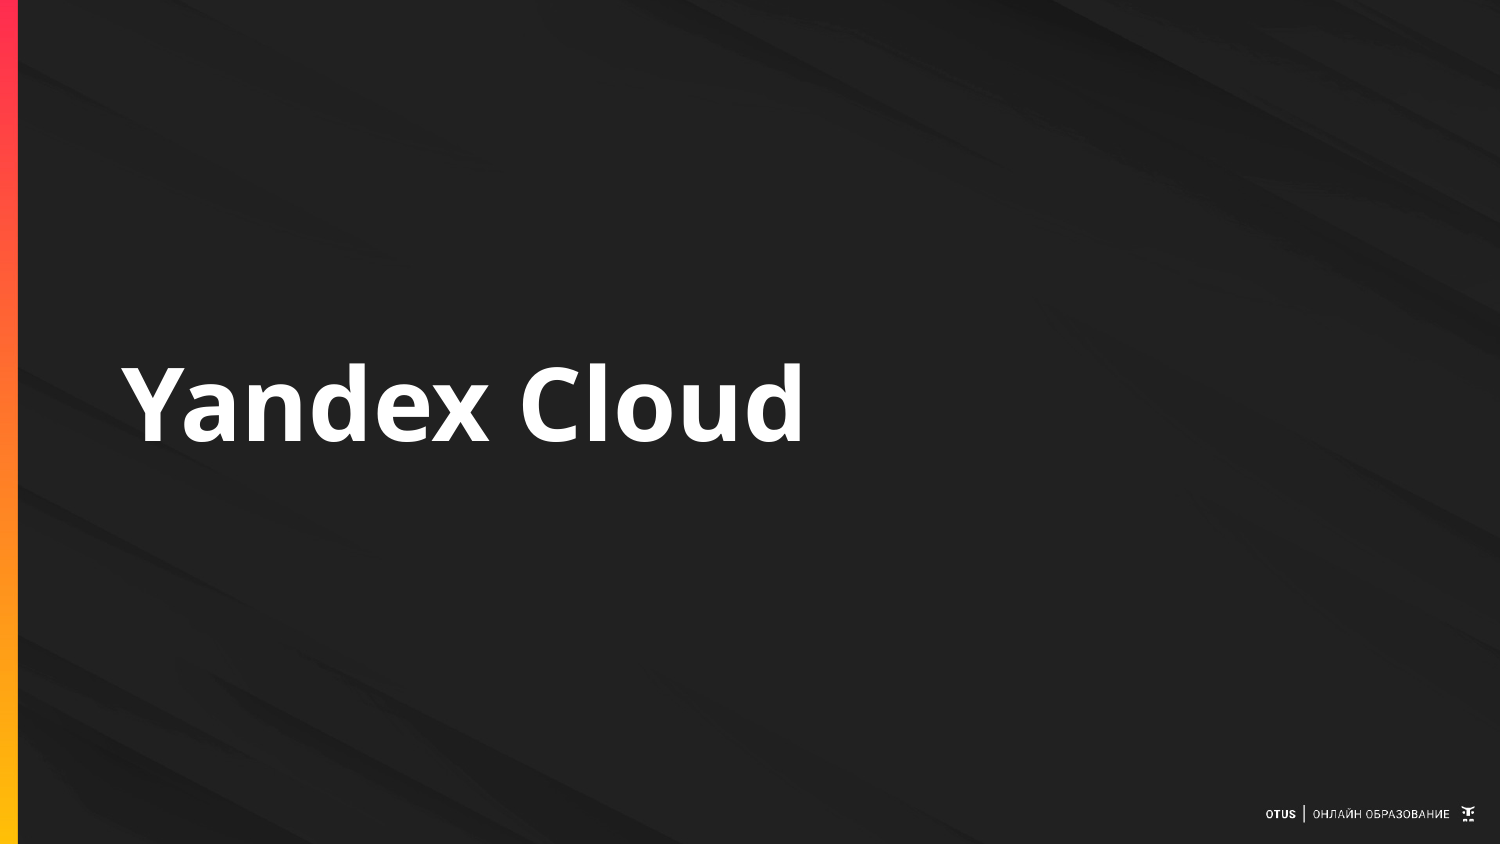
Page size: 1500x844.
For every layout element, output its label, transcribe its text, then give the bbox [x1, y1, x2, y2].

picture [0, 0, 1500, 844]
title Yandex Cloud [106, 65, 1371, 737]
